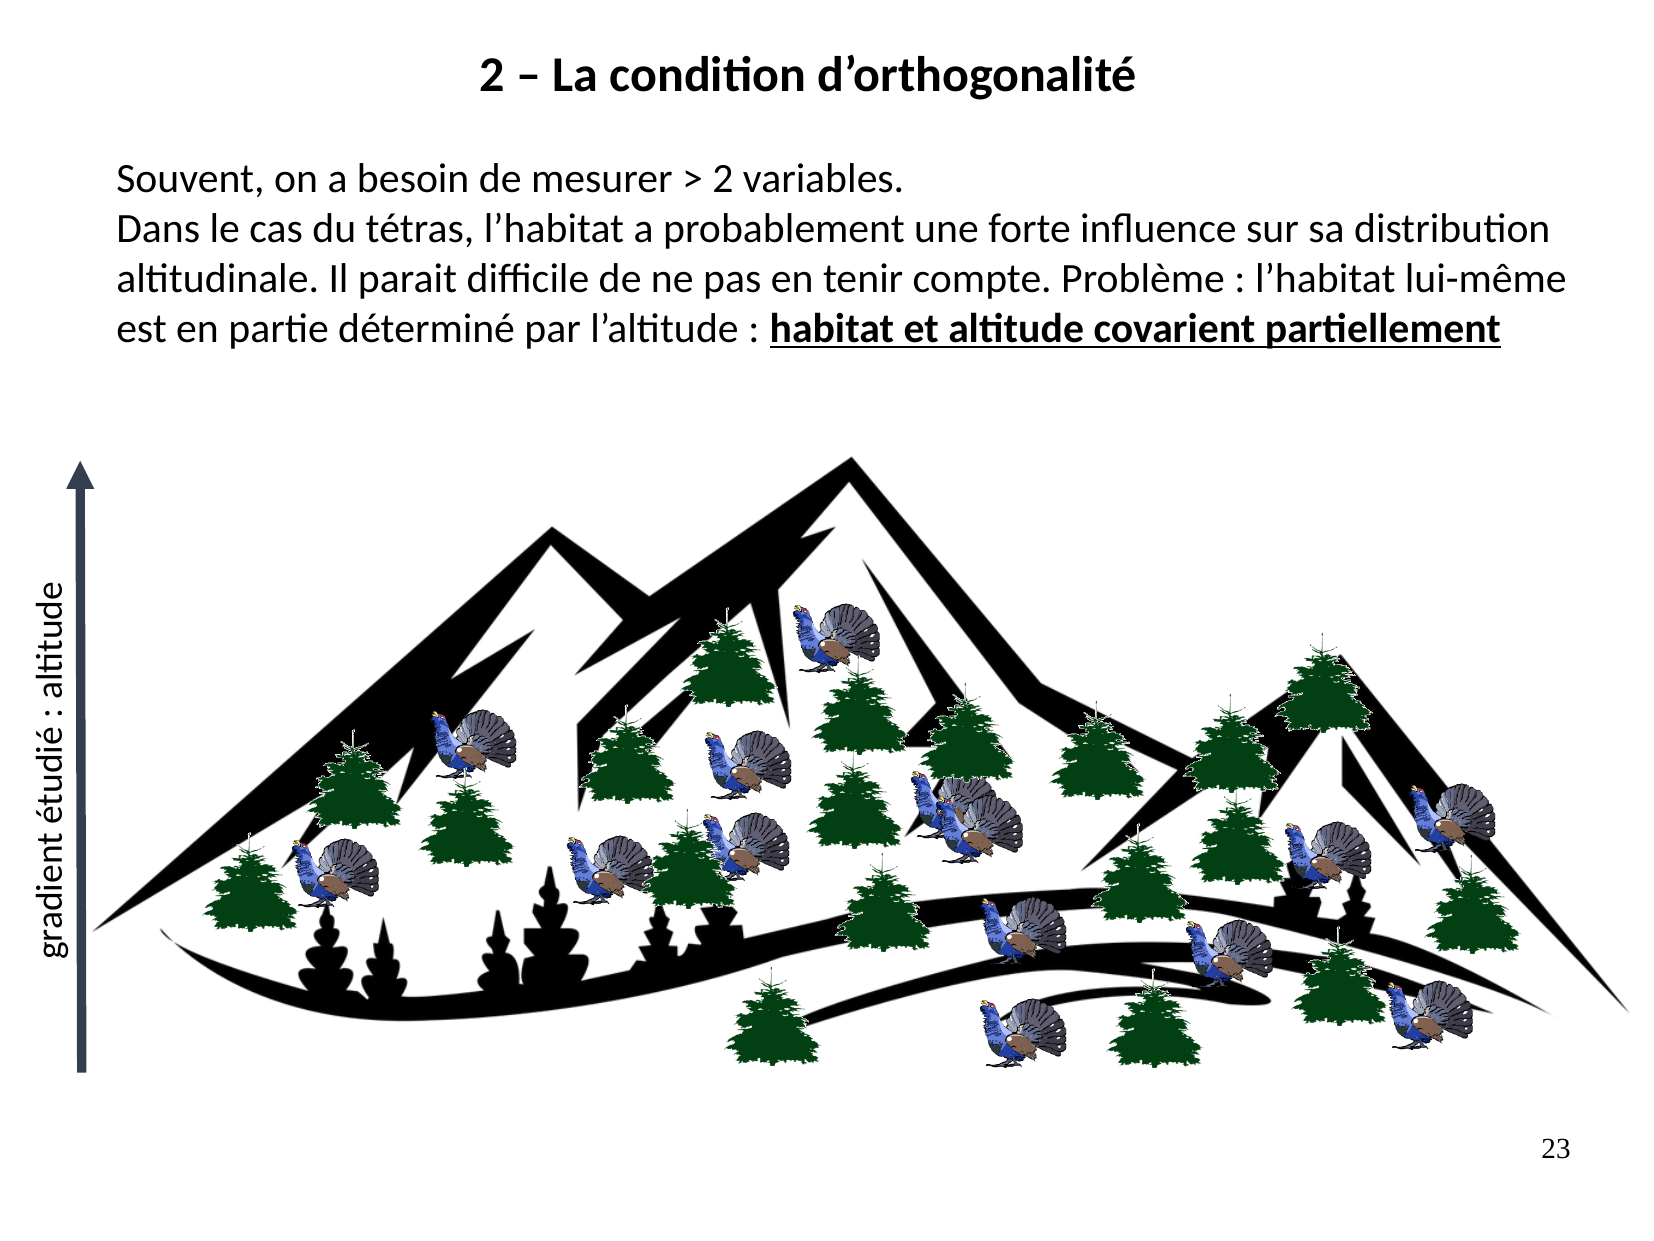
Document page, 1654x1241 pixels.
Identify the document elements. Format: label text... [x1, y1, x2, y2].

slide_number 23 [1185, 1133, 1571, 1216]
text_box gradient étudié : altitude [16, 467, 77, 975]
text_box Souvent, on a besoin de mesurer > 2 variables. Dans le cas du tétras, l’habitat a probablement une forte influence sur sa distribution altitudinale. Il parait difficile de ne pas en tenir compte. Problème : l’habitat lui-même est en partie déterminé par l’altitude : habitat et altitude covarient partiellement [101, 143, 1589, 363]
text_box 2 – La condition d’orthogonalité [126, 34, 1491, 110]
picture [92, 363, 1630, 1133]
